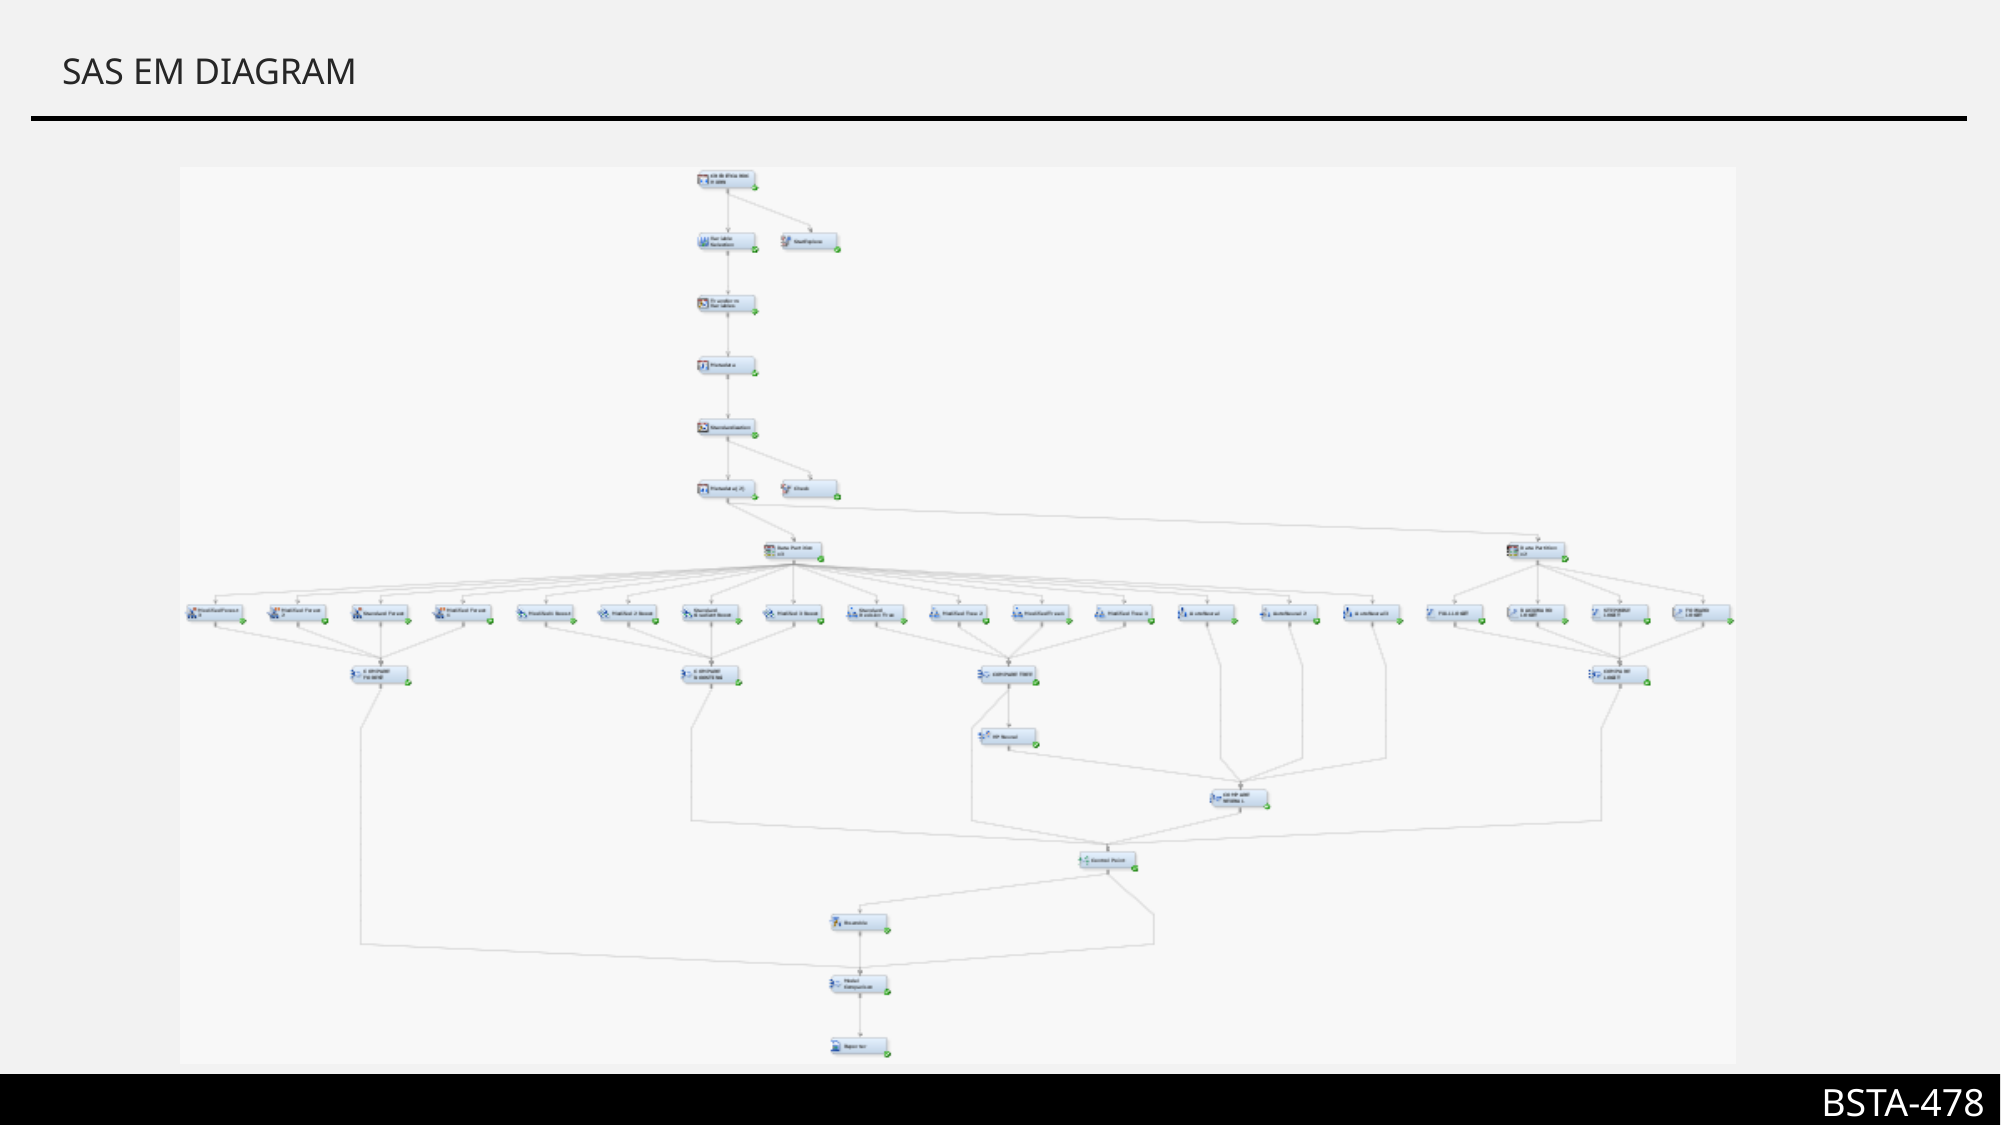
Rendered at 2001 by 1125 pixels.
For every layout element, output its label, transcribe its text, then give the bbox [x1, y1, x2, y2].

picture [180, 166, 1737, 1065]
title SAS EM DIAGRAM [29, 21, 1970, 124]
